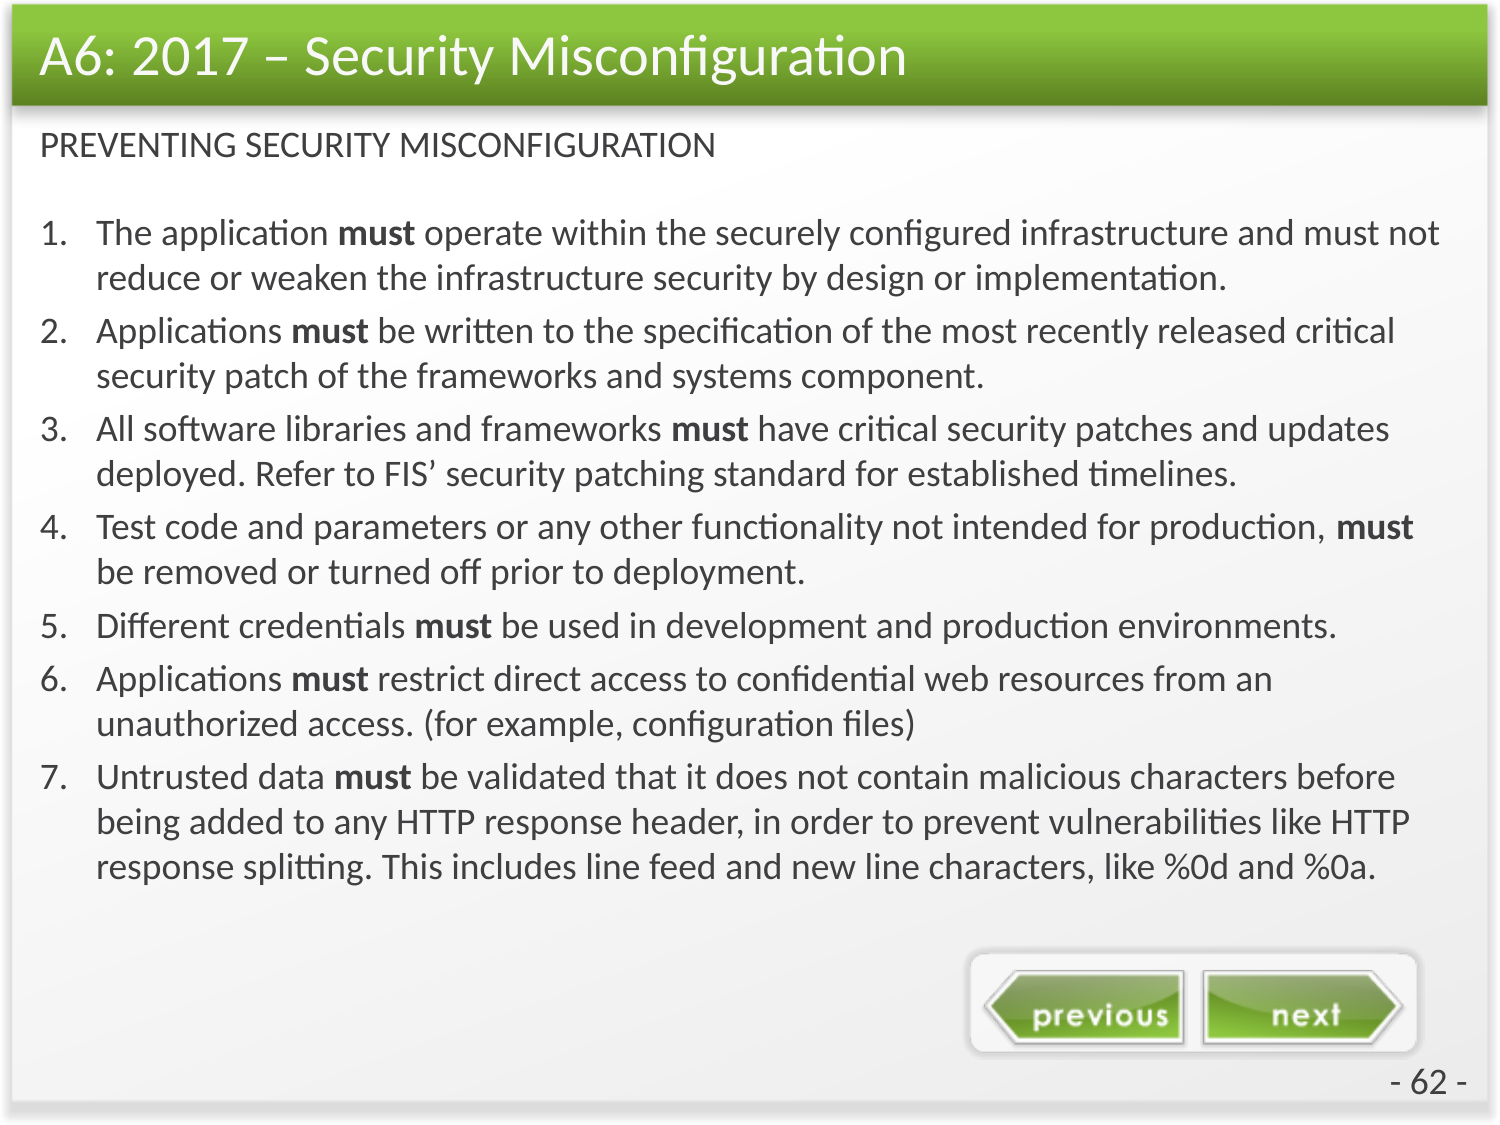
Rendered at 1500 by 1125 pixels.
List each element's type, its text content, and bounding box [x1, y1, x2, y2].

picture [0, 0, 1500, 1125]
slide_number - 62 - [1374, 1050, 1488, 1088]
list PREVENTING SECURITY MISCONFIGURATION [24, 112, 1475, 175]
list The application must operate within the securely configured infrastructure and must not reduce or weaken the infrastructure security by design or implementation. Applications must be written to the specification of the most recently released critical security patch of the frameworks and systems component. All software libraries and frameworks must have critical security patches and updates deployed. Refer to FIS’ security patching standard for established timelines. Test code and parameters or any other functionality not intended for production, must be removed or turned off prior to deployment. Different credentials must be used in development and production environments. Applications must restrict direct access to confidential web resources from an unauthorized access. (for example, configuration files) Untrusted data must be validated that it does not contain malicious characters before being added to any HTTP response header, in order to prevent vulnerabilities like HTTP response splitting. This includes line feed and new line characters, like %0d and %0a. [24, 200, 1475, 350]
title A6: 2017 – Security Misconfiguration [24, 10, 1475, 99]
